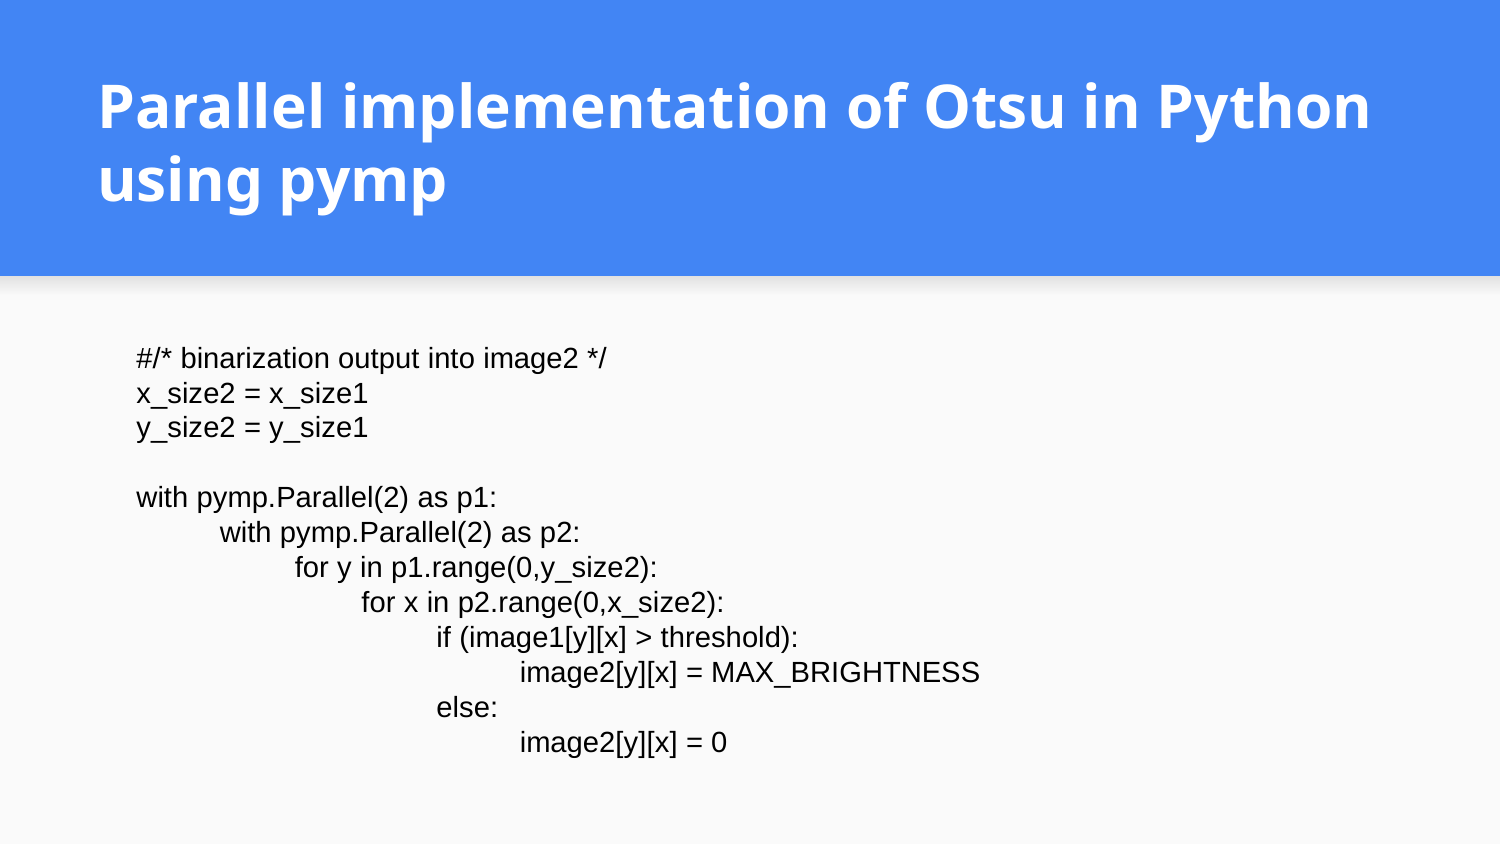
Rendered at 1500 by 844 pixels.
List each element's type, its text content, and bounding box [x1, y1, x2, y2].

text_box #/* binarization output into image2 */ x_size2 = x_size1 y_size2 = y_size1 with pymp.Parallel(2) as p1: with pymp.Parallel(2) as p2: for y in p1.range(0,y_size2): for x in p2.range(0,x_size2): if (image1[y][x] > threshold): image2[y][x] = MAX_BRIGHTNESS else: image2[y][x] = 0 [121, 323, 1363, 809]
text_box Parallel implementation of Otsu in Python using pymp [82, 53, 1401, 229]
